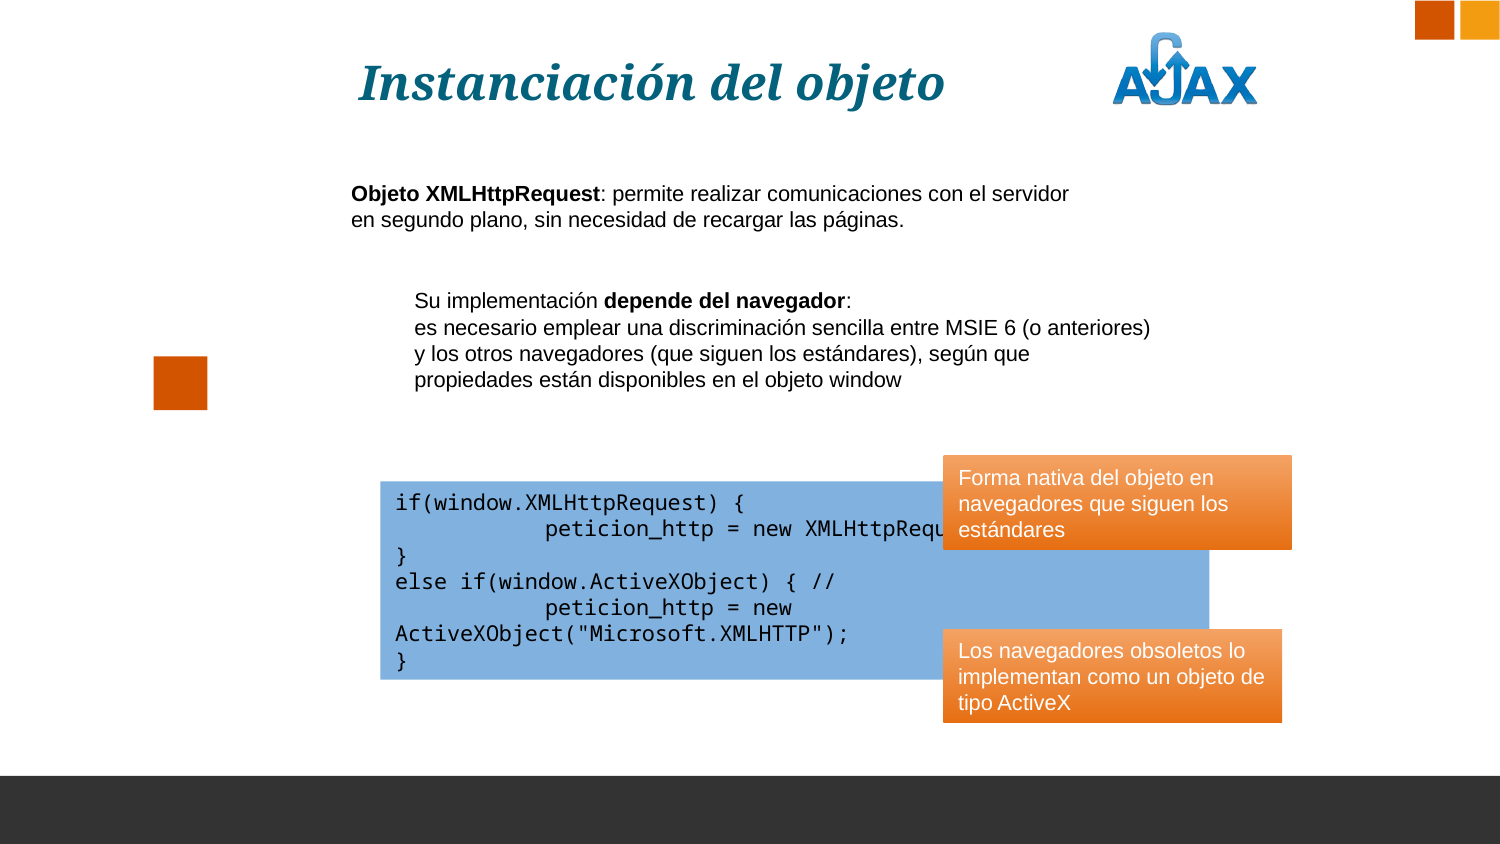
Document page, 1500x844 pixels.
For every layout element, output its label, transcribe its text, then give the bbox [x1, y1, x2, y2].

text_box if(window.XMLHttpRequest) { peticion_http = new XMLHttpRequest(); } else if(window.ActiveXObject) { // peticion_http = new ActiveXObject("Microsoft.XMLHTTP"); } [380, 481, 1210, 680]
text_box Forma nativa del objeto en navegadores que siguen los estándares [943, 455, 1292, 550]
text_box Objeto XMLHttpRequest: permite realizar comunicaciones con el servidor en segundo plano, sin necesidad de recargar las páginas. [336, 172, 1113, 240]
picture [1107, 28, 1264, 107]
text_box Los navegadores obsoletos lo implementan como un objeto de tipo ActiveX [943, 629, 1283, 723]
text_box Su implementación depende del navegador: es necesario emplear una discriminación sencilla entre MSIE 6 (o anteriores) y los otros navegadores (que siguen los estándares), según que propiedades están disponibles en el objeto window [399, 279, 1169, 400]
title Instanciación del objeto [264, 44, 1042, 118]
